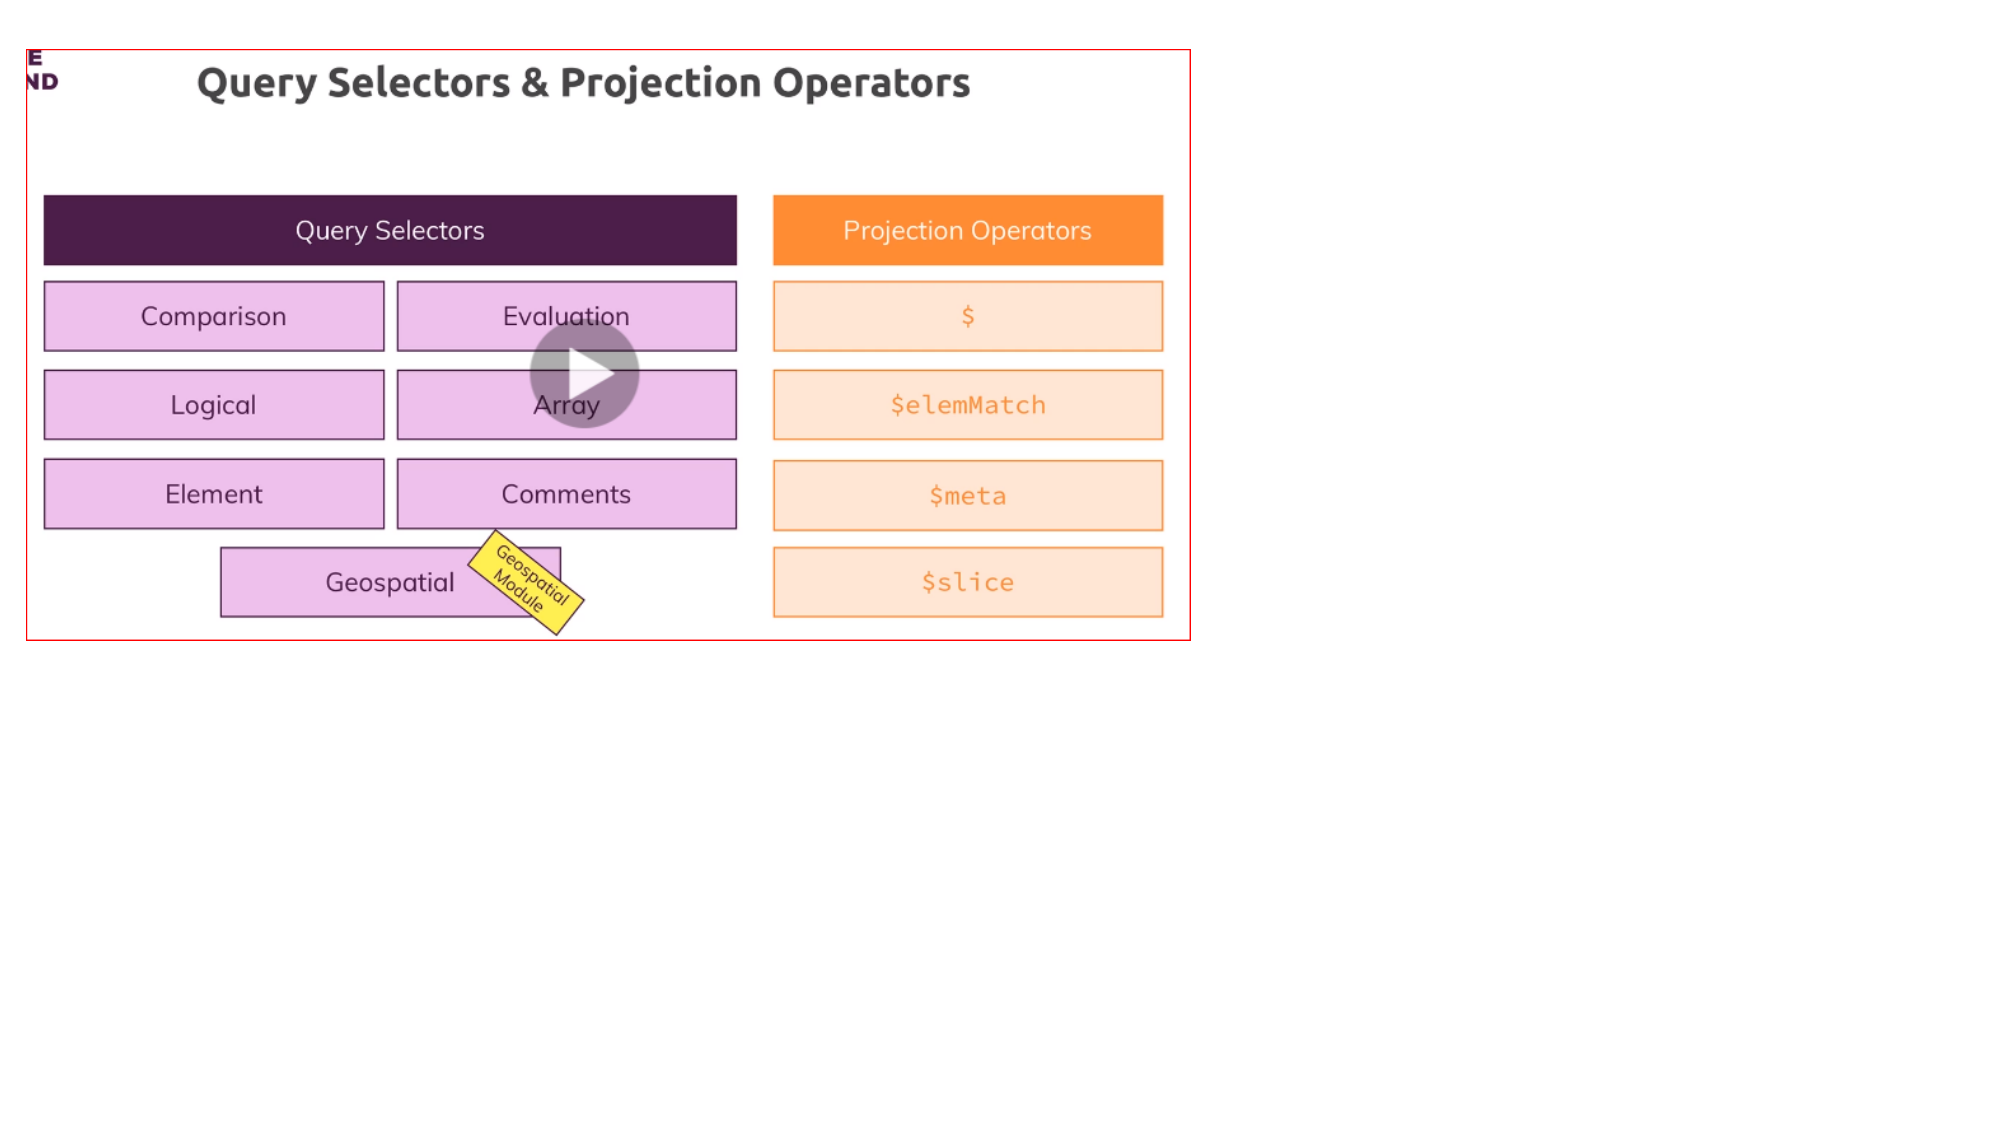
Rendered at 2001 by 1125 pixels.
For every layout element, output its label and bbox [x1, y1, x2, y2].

picture [26, 49, 1191, 641]
